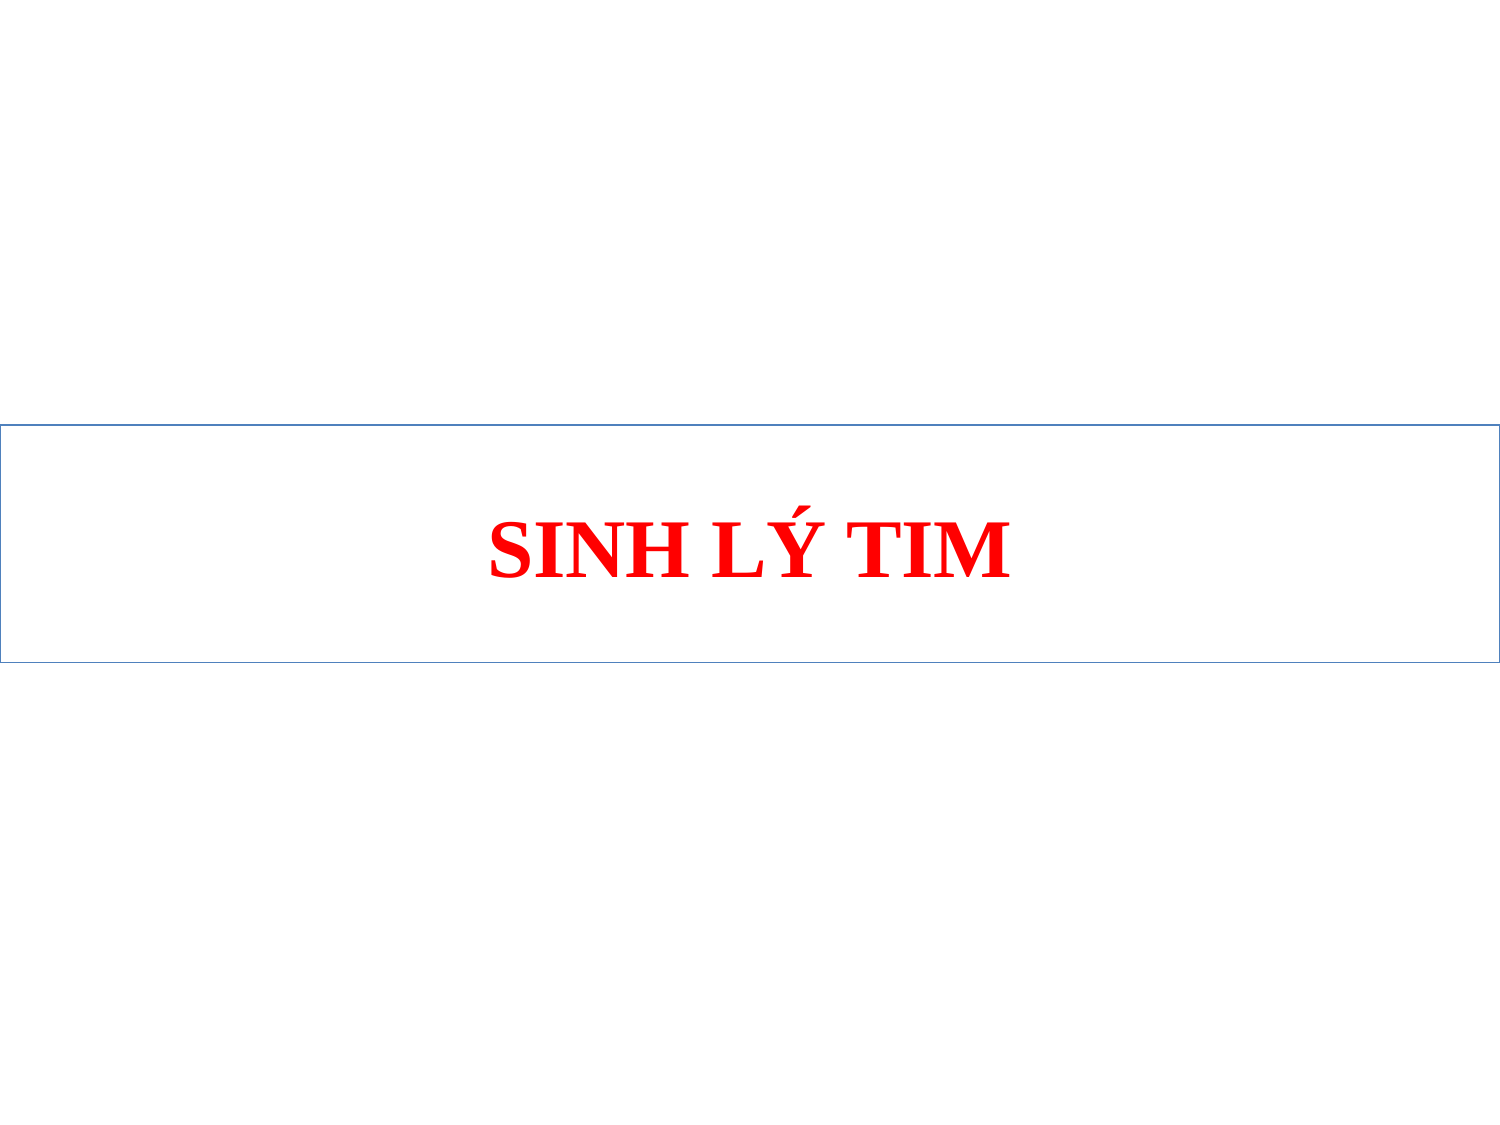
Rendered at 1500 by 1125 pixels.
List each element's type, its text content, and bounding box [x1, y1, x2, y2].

title SINH LÝ TIM [0, 424, 1500, 663]
